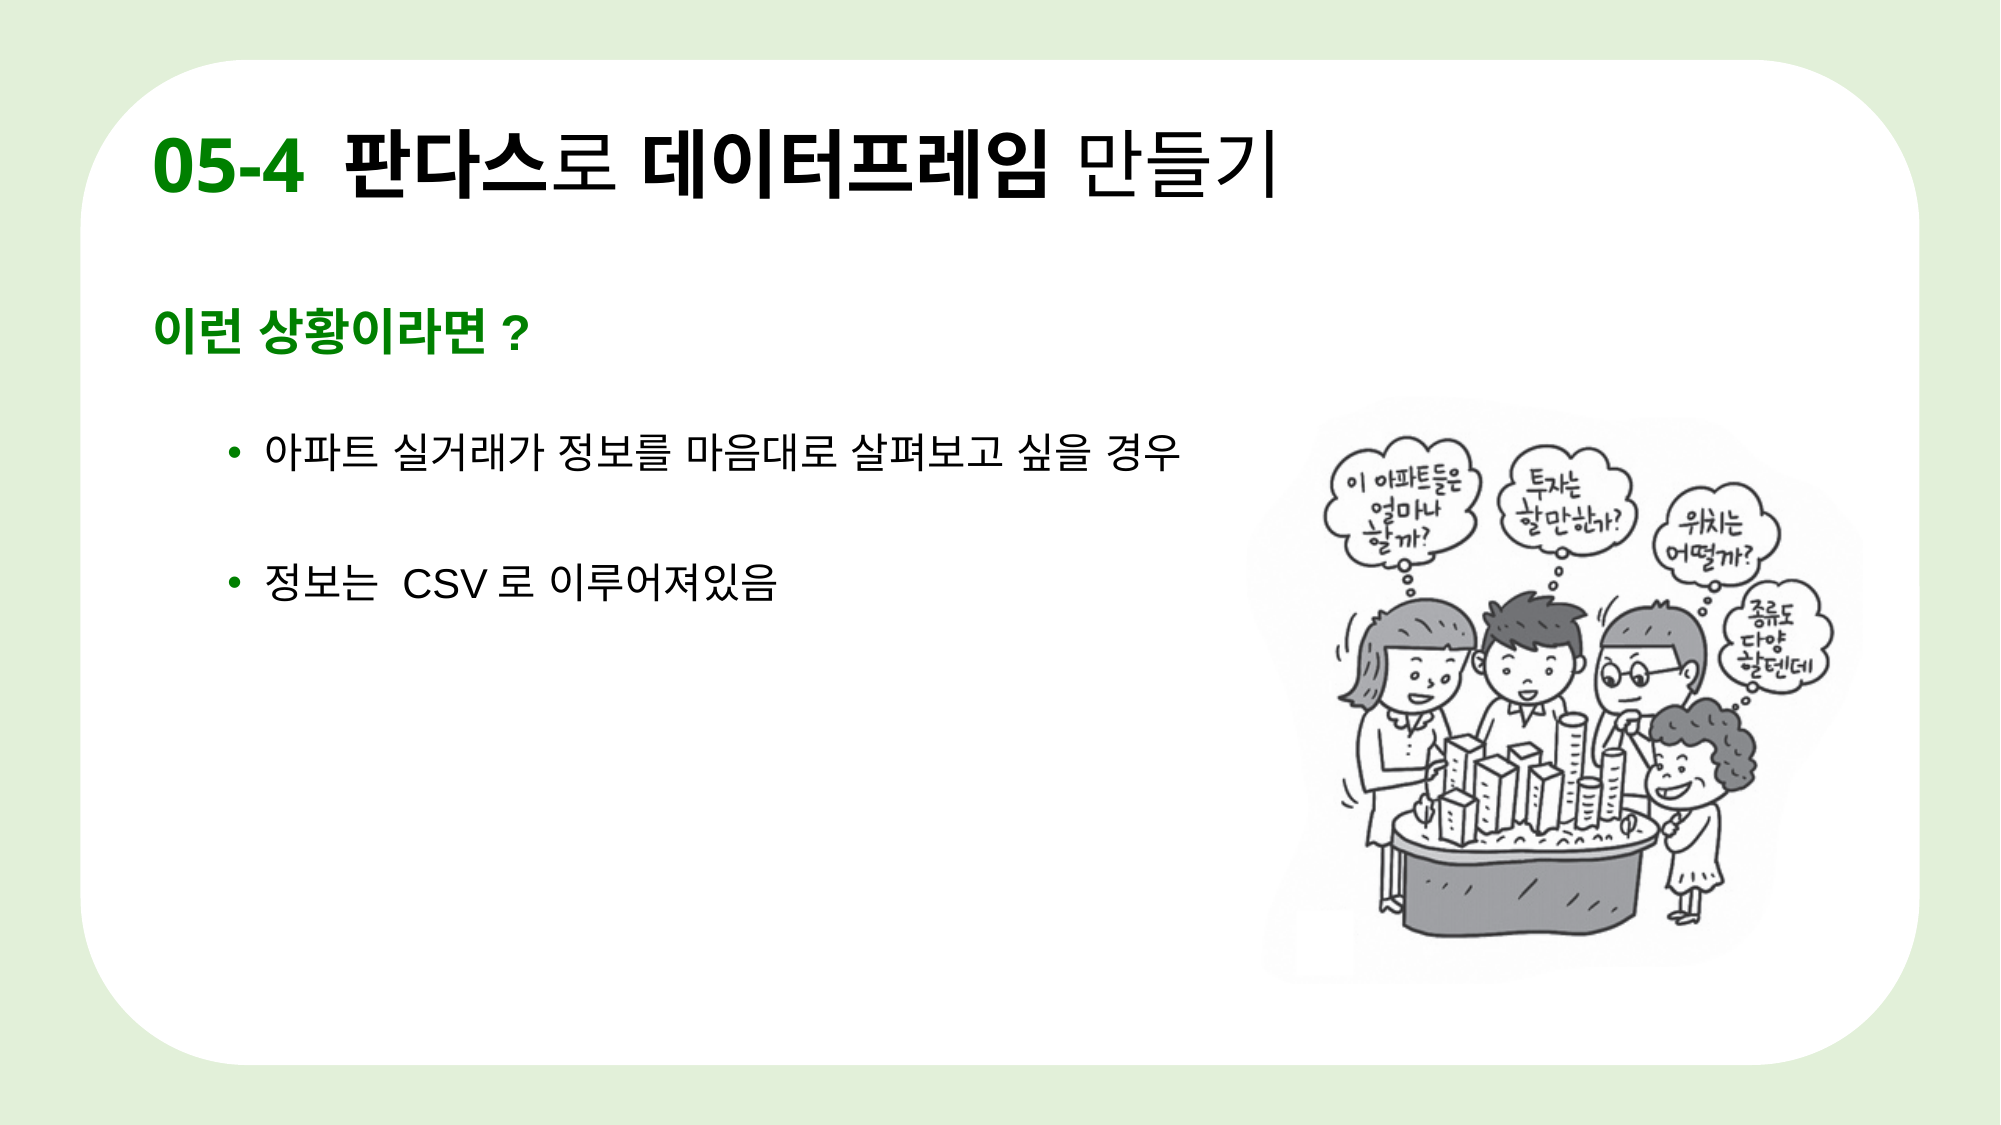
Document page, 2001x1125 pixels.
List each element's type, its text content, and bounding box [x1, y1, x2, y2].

title 05-4 판다스로 데이터프레임 만들기 [137, 59, 1863, 278]
picture [1246, 396, 1863, 984]
list 이런 상황이라면? 아파트 실거래가 정보를 마음대로 살펴보고 싶을 경우 정보는 CSV로 이루어져있음 [137, 299, 1863, 1014]
